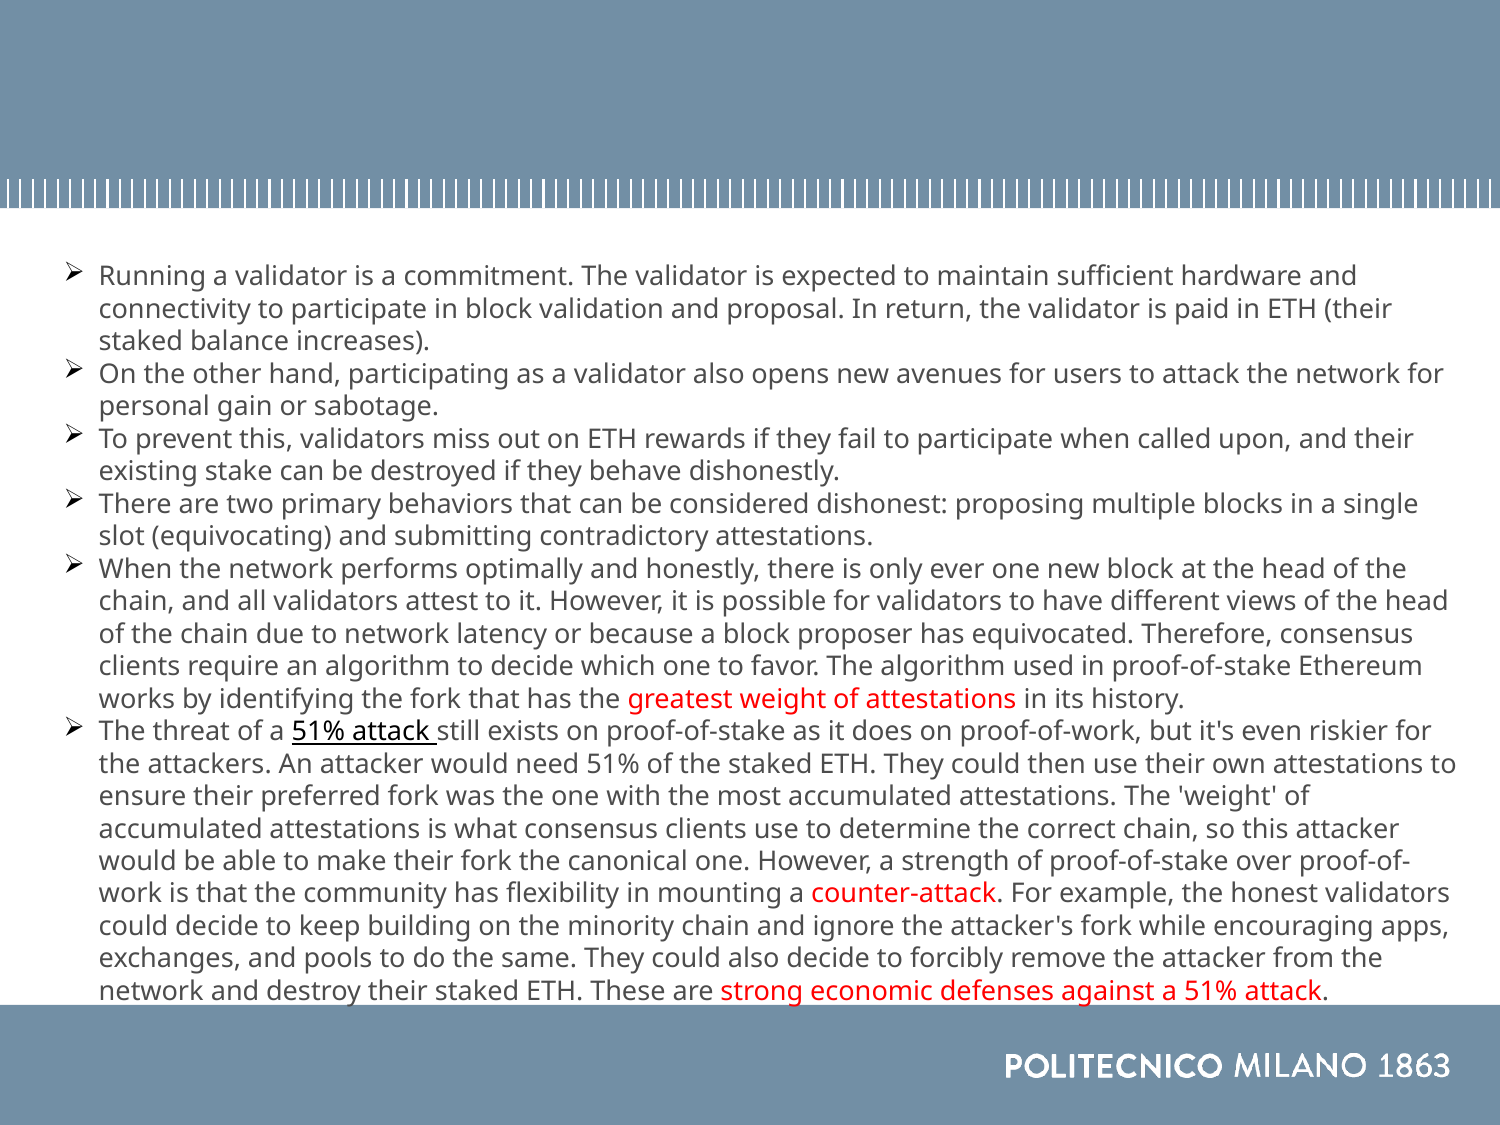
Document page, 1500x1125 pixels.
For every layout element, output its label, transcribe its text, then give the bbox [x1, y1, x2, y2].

text_box Running a validator is a commitment. The validator is expected to maintain sufficient hardware and connectivity to participate in block validation and proposal. In return, the validator is paid in ETH (their staked balance increases). On the other hand, participating as a validator also opens new avenues for users to attack the network for personal gain or sabotage. To prevent this, validators miss out on ETH rewards if they fail to participate when called upon, and their existing stake can be destroyed if they behave dishonestly. There are two primary behaviors that can be considered dishonest: proposing multiple blocks in a single slot (equivocating) and submitting contradictory attestations. When the network performs optimally and honestly, there is only ever one new block at the head of the chain, and all validators attest to it. However, it is possible for validators to have different views of the head of the chain due to network latency or because a block proposer has equivocated. Therefore, consensus clients require an algorithm to decide which one to favor. The algorithm used in proof-of-stake Ethereum works by identifying the fork that has the greatest weight of attestations in its history. The threat of a 51% attack still exists on proof-of-stake as it does on proof-of-work, but it's even riskier for the attackers. An attacker would need 51% of the staked ETH. They could then use their own attestations to ensure their preferred fork was the one with the most accumulated attestations. The 'weight' of accumulated attestations is what consensus clients use to determine the correct chain, so this attacker would be able to make their fork the canonical one. However, a strength of proof-of-stake over proof-of-work is that the community has flexibility in mounting a counter-attack. For example, the honest validators could decide to keep building on the minority chain and ignore the attacker's fork while encouraging apps, exchanges, and pools to do the same. They could also decide to forcibly remove the attacker from the network and destroy their staked ETH. These are strong economic defenses against a 51% attack. [48, 251, 1474, 1014]
picture [999, 1041, 1456, 1089]
